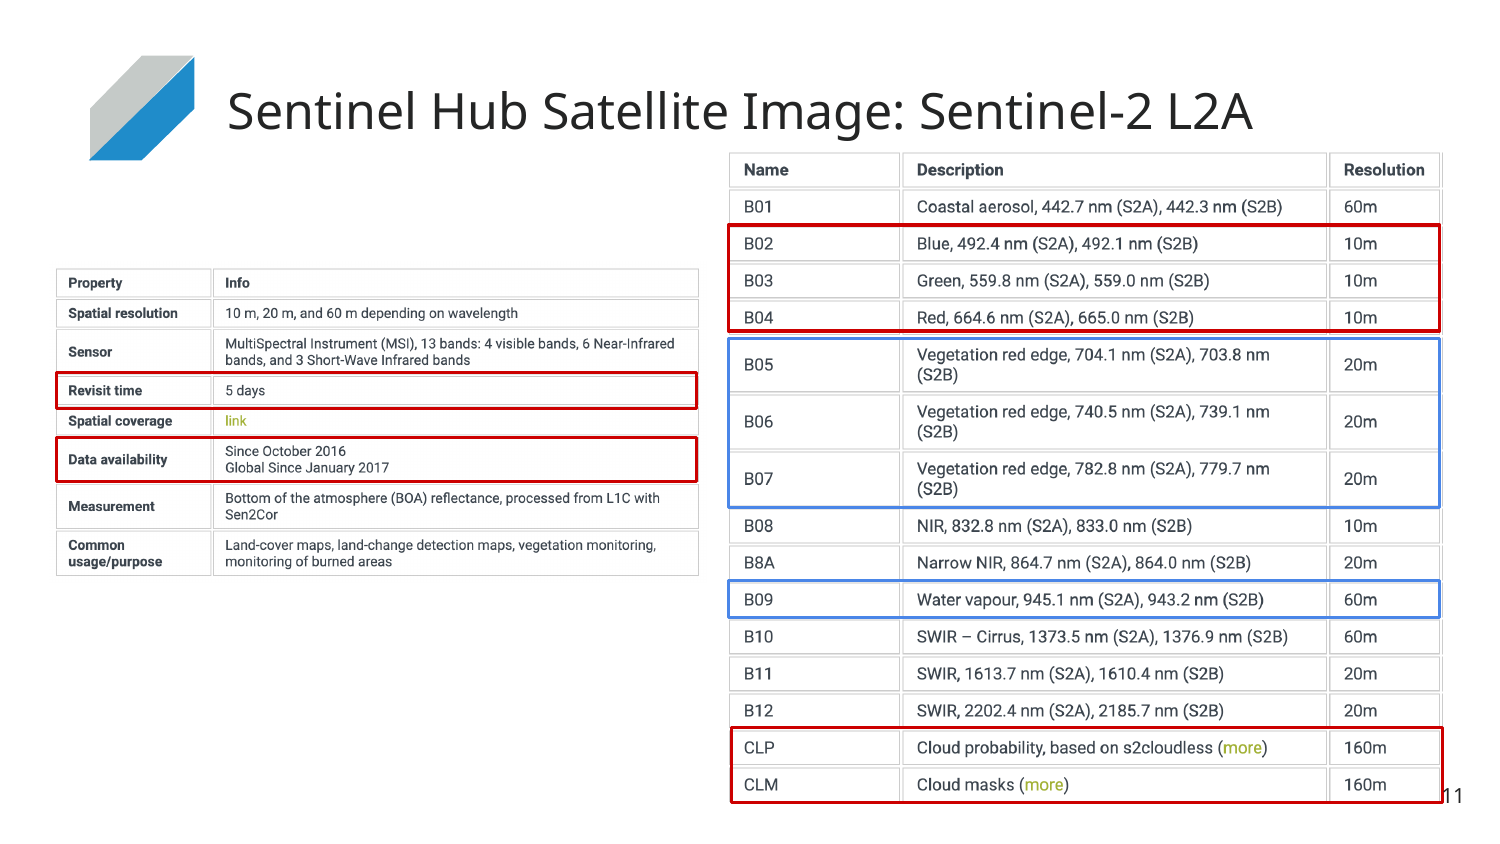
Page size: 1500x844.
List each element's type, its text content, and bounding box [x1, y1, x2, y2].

picture [721, 148, 1444, 803]
picture [48, 260, 707, 583]
title Sentinel Hub Satellite Image: Sentinel-2 L2A [212, 64, 1368, 215]
slide_number ‹#› [1389, 764, 1480, 830]
